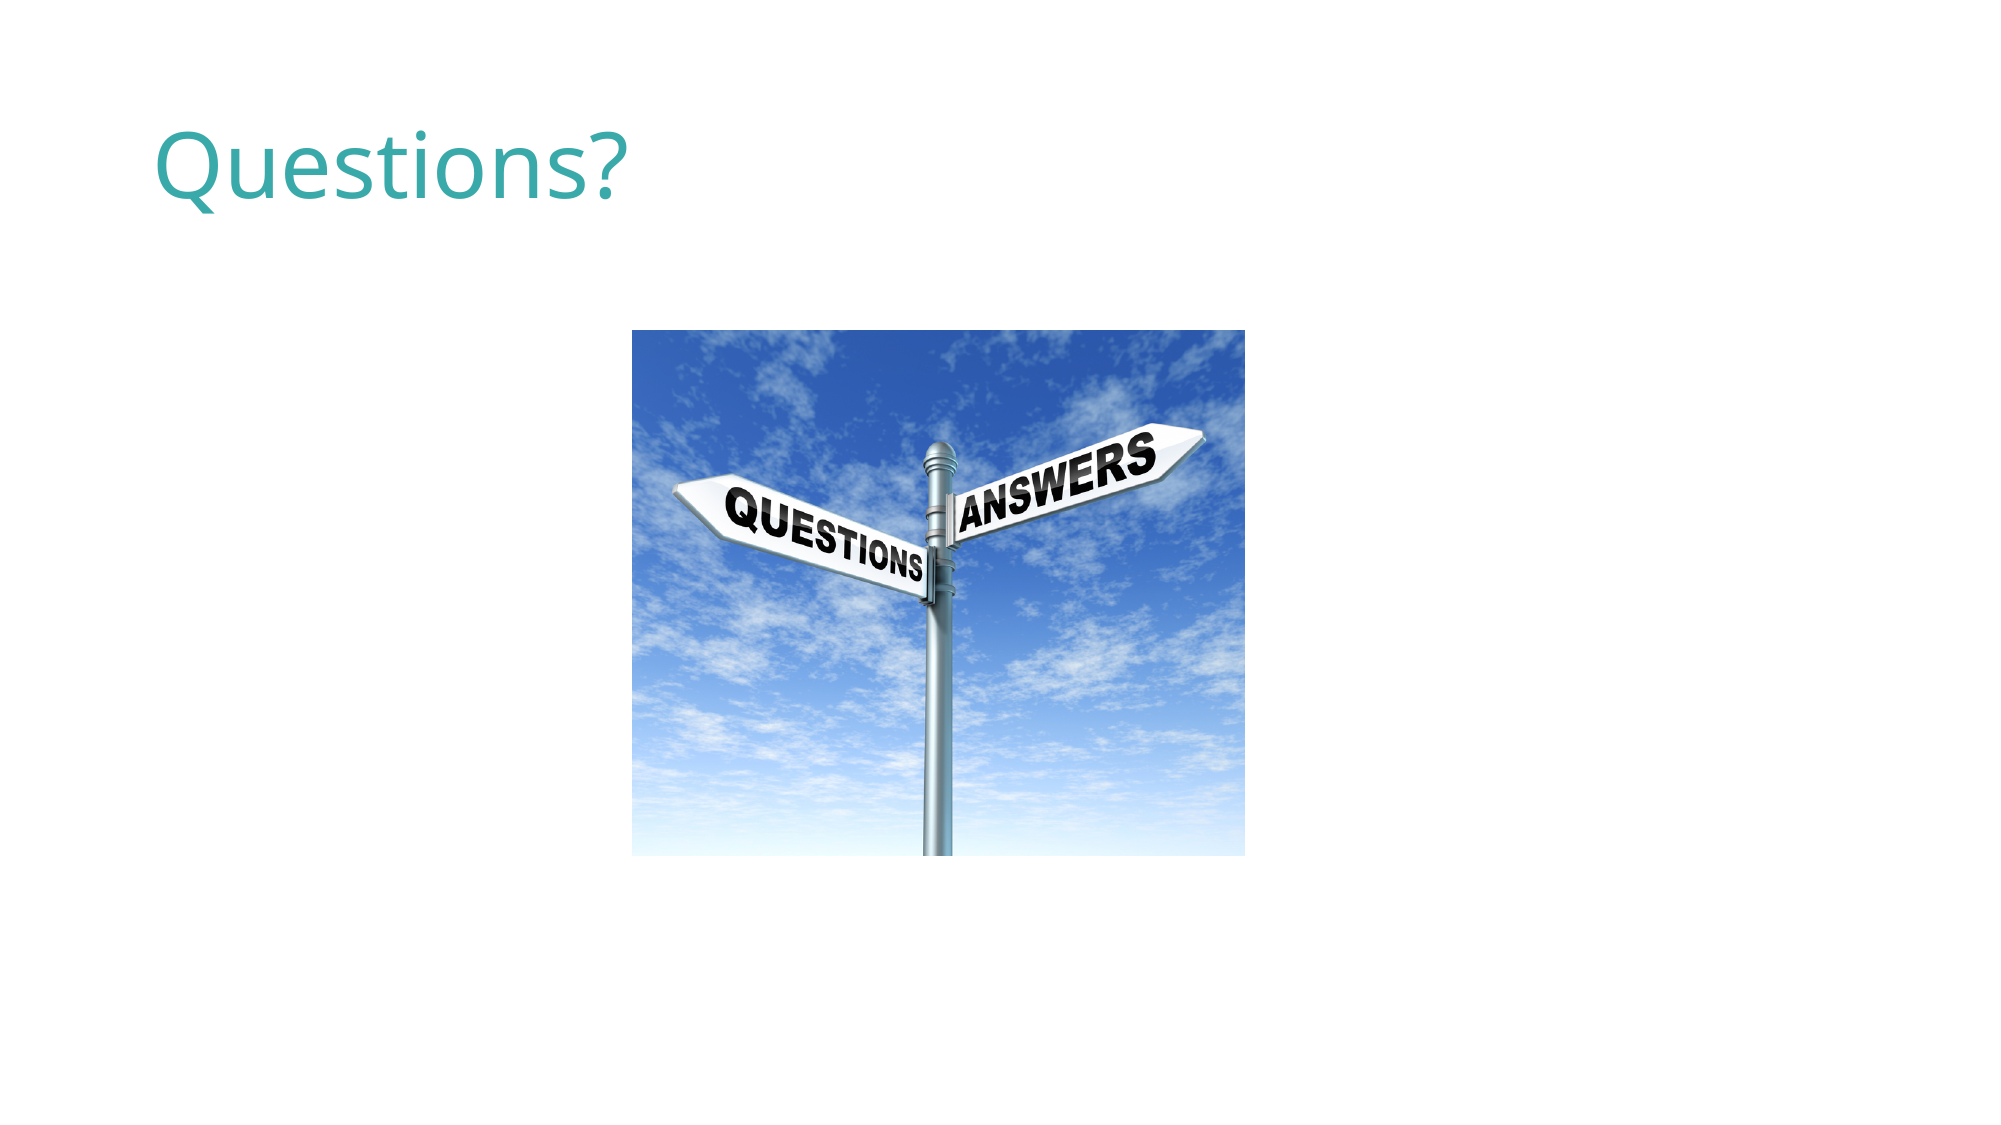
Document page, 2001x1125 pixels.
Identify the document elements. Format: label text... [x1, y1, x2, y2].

title Questions? [137, 59, 1863, 278]
picture [632, 329, 1245, 856]
